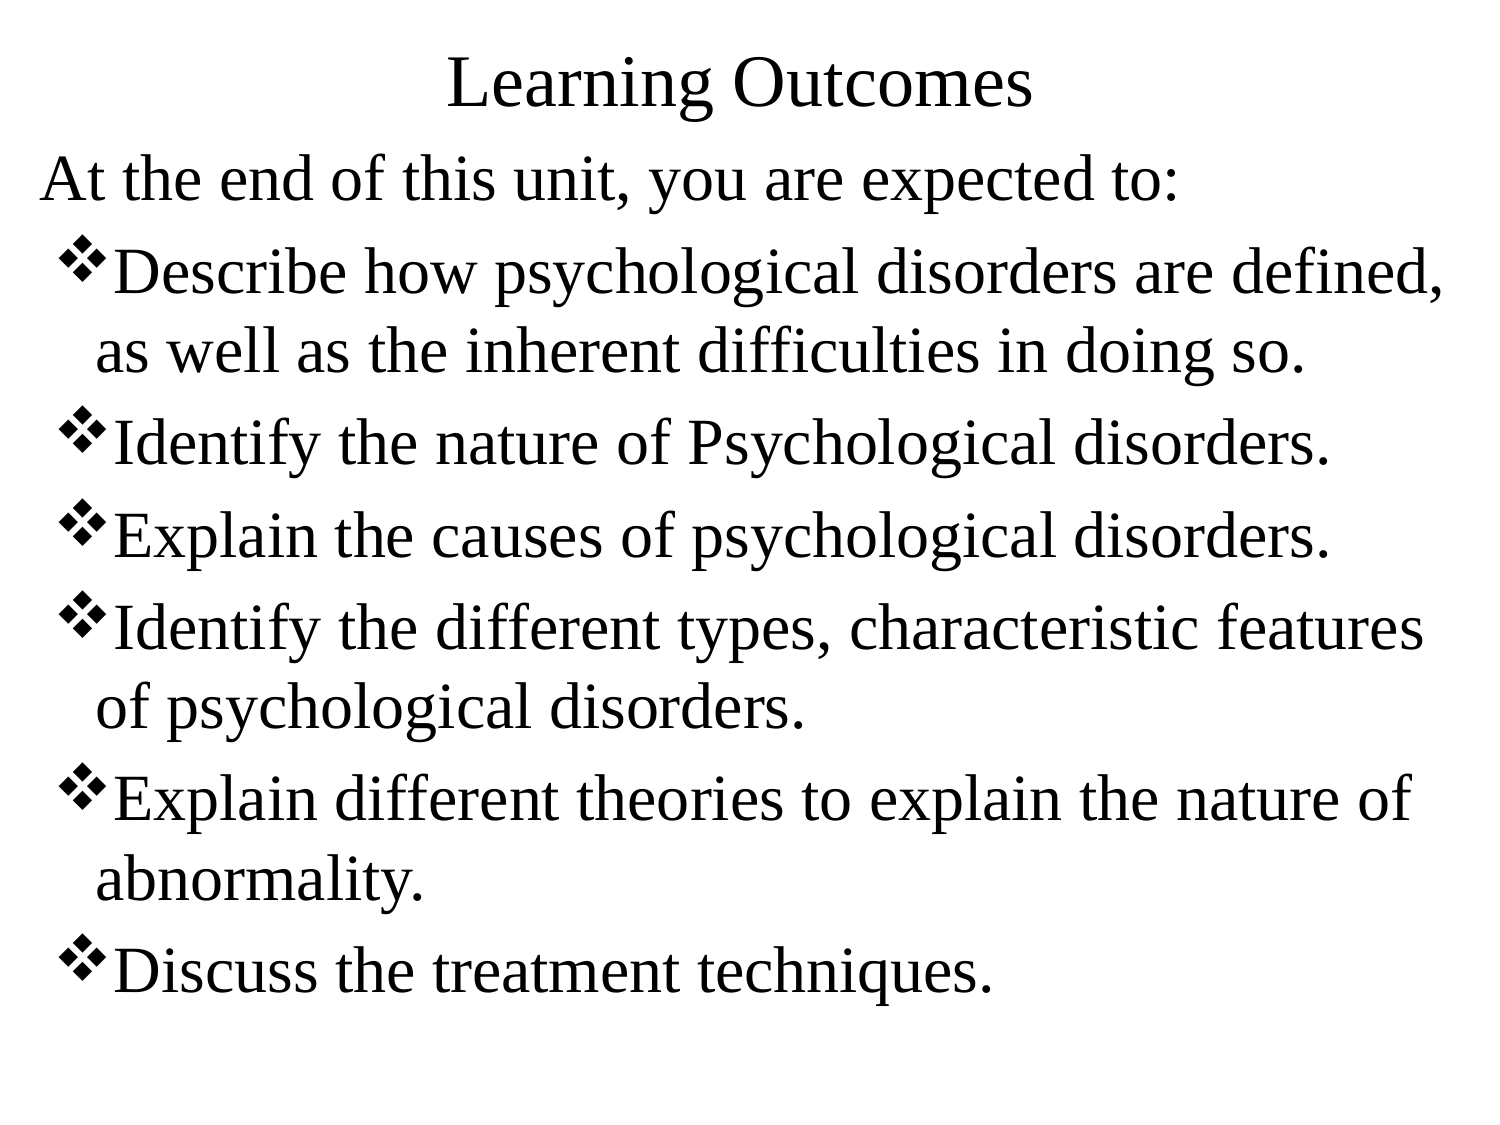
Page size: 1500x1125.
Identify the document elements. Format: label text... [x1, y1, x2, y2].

list Learning Outcomes At the end of this unit, you are expected to: Describe how psychological disorders are defined, as well as the inherent difficulties in doing so. Identify the nature of Psychological disorders. Explain the causes of psychological disorders. Identify the different types, characteristic features of psychological disorders. Explain different theories to explain the nature of abnormality. Discuss the treatment techniques. [24, 24, 1475, 1100]
